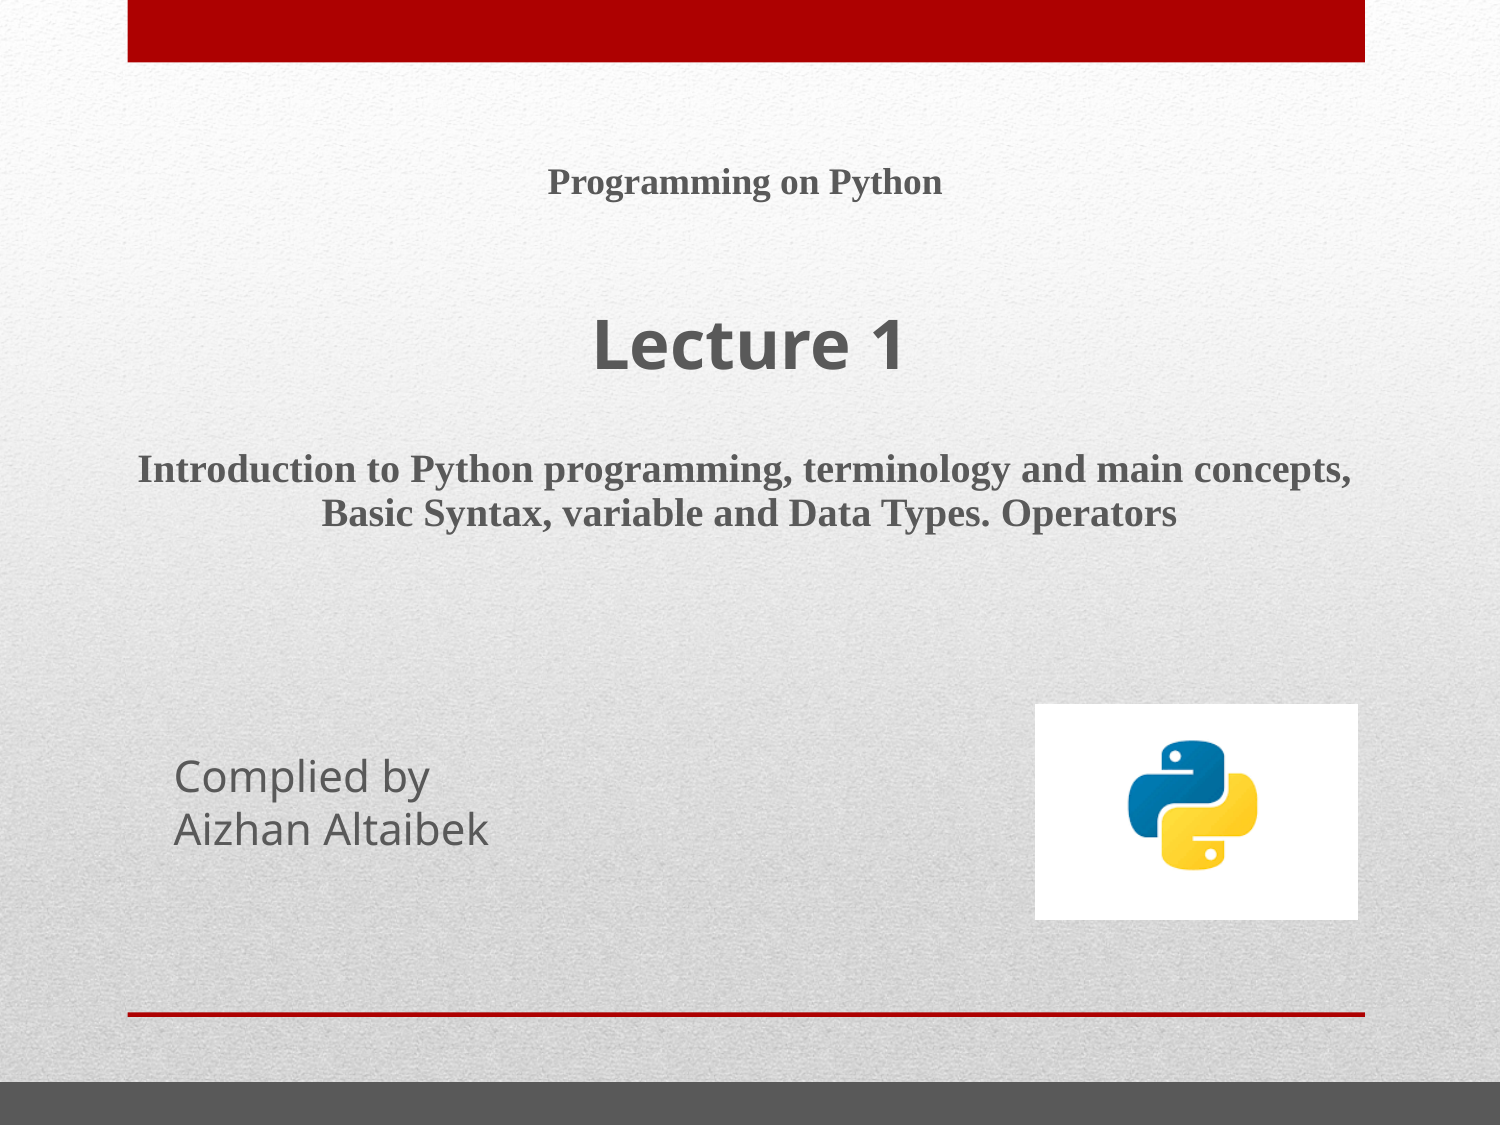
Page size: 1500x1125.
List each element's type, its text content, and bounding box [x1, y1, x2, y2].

text_box Complied by Aizhan Altaibek [162, 738, 663, 868]
text_box Lecture 1 [0, 280, 1500, 409]
picture [1034, 704, 1359, 921]
title Introduction to Python programming, terminology and main concepts, Basic Syntax, variable and Data Types. Operators [0, 439, 1500, 795]
text_box Programming on Python [0, 141, 1500, 225]
